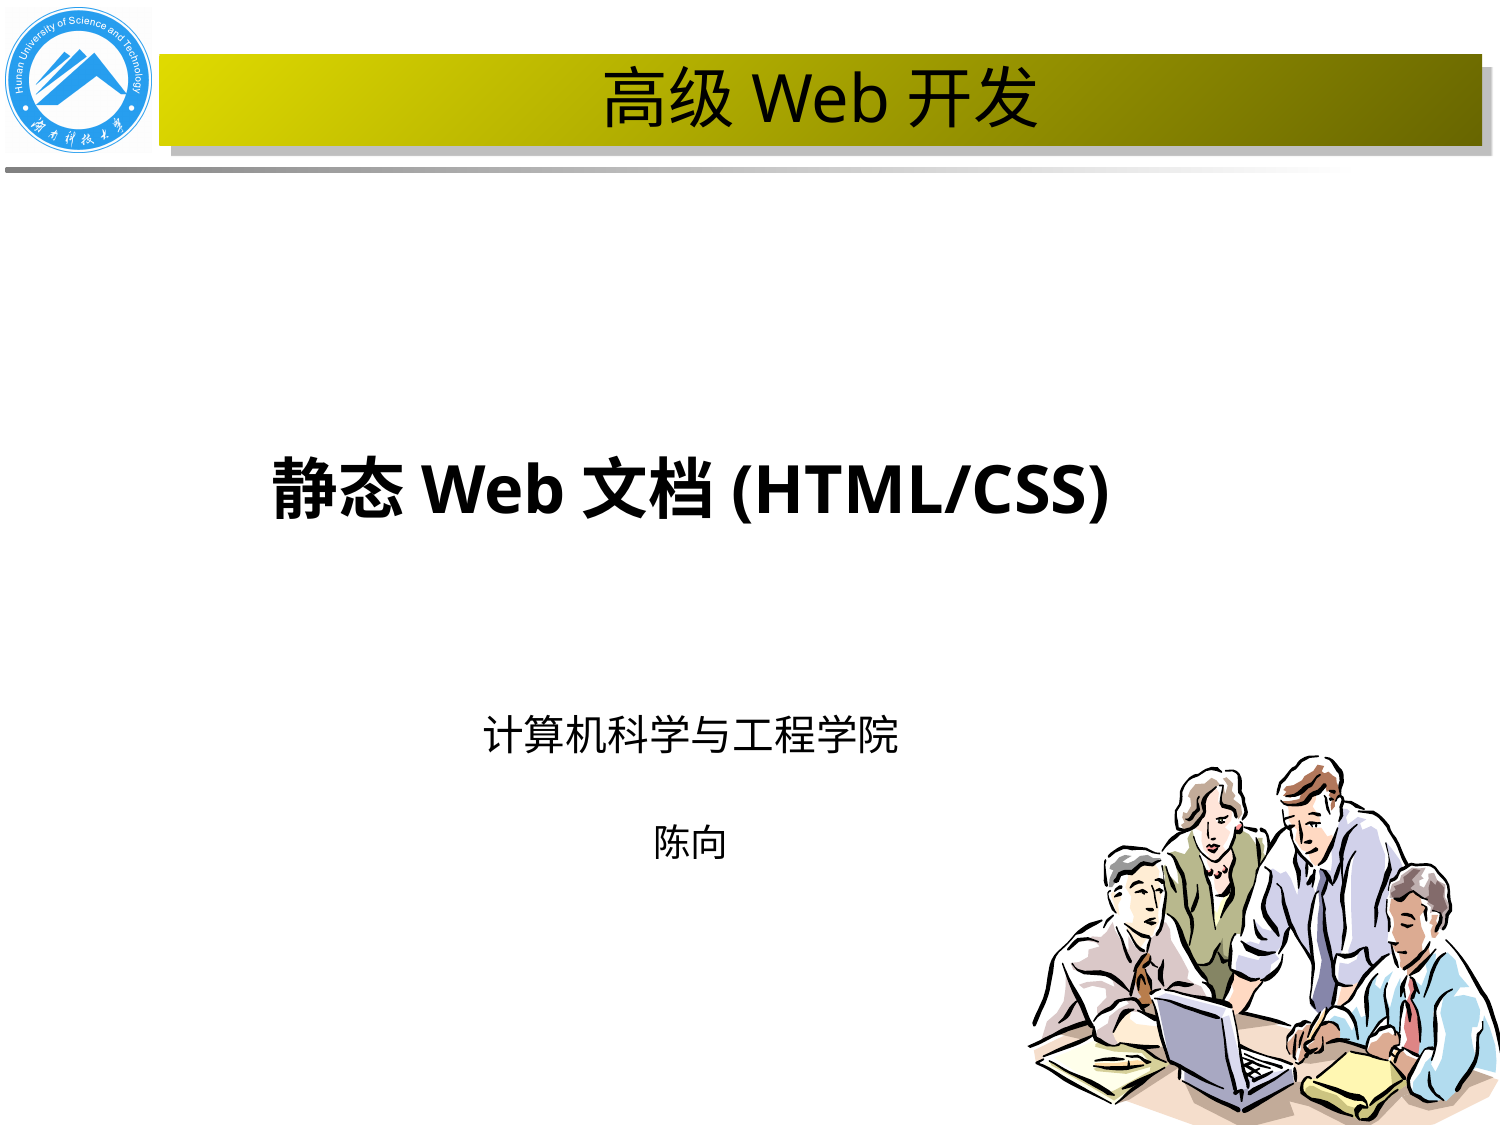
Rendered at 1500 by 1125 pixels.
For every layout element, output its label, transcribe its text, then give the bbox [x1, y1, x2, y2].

text_box 静态Web文档(HTML/CSS) [256, 439, 1143, 534]
picture [5, 7, 152, 153]
picture [1021, 751, 1500, 1125]
text_box 高级Web开发 [159, 54, 1483, 146]
text_box 计算机科学与工程学院 陈向 [467, 701, 915, 871]
